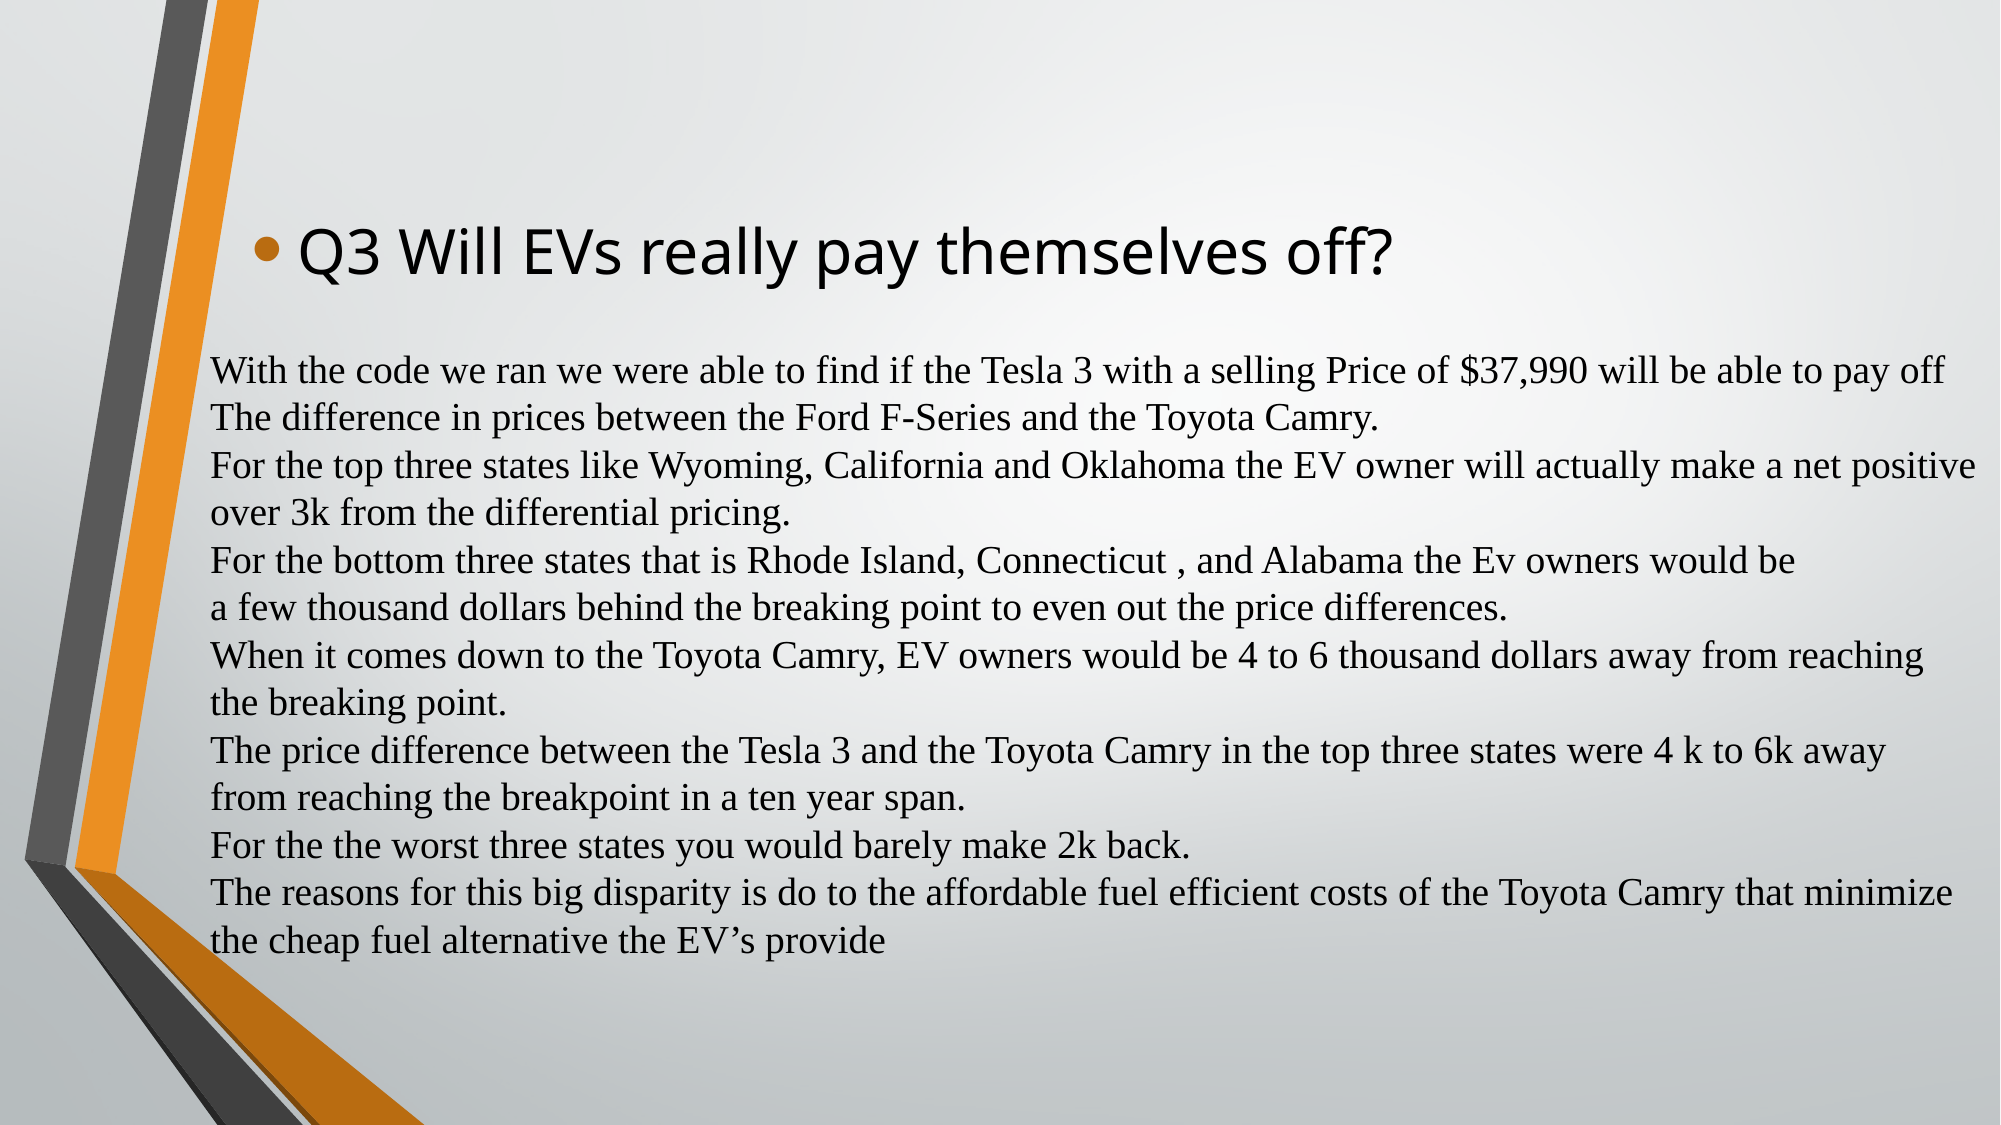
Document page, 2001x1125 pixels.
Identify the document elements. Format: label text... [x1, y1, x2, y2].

text_box With the code we ran we were able to find if the Tesla 3 with a selling Price of $37,990 will be able to pay off The difference in prices between the Ford F-Series and the Toyota Camry. For the top three states like Wyoming, California and Oklahoma the EV owner will actually make a net positive over 3k from the differential pricing. For the bottom three states that is Rhode Island, Connecticut , and Alabama the Ev owners would be a few thousand dollars behind the breaking point to even out the price differences. When it comes down to the Toyota Camry, EV owners would be 4 to 6 thousand dollars away from reaching the breaking point. The price difference between the Tesla 3 and the Toyota Camry in the top three states were 4 k to 6k away from reaching the breakpoint in a ten year span. For the the worst three states you would barely make 2k back. The reasons for this big disparity is do to the affordable fuel efficient costs of the Toyota Camry that minimize the cheap fuel alternative the EV’s provide [202, 336, 1996, 969]
title Q3 Will EVs really pay themselves off? [243, 112, 1887, 336]
